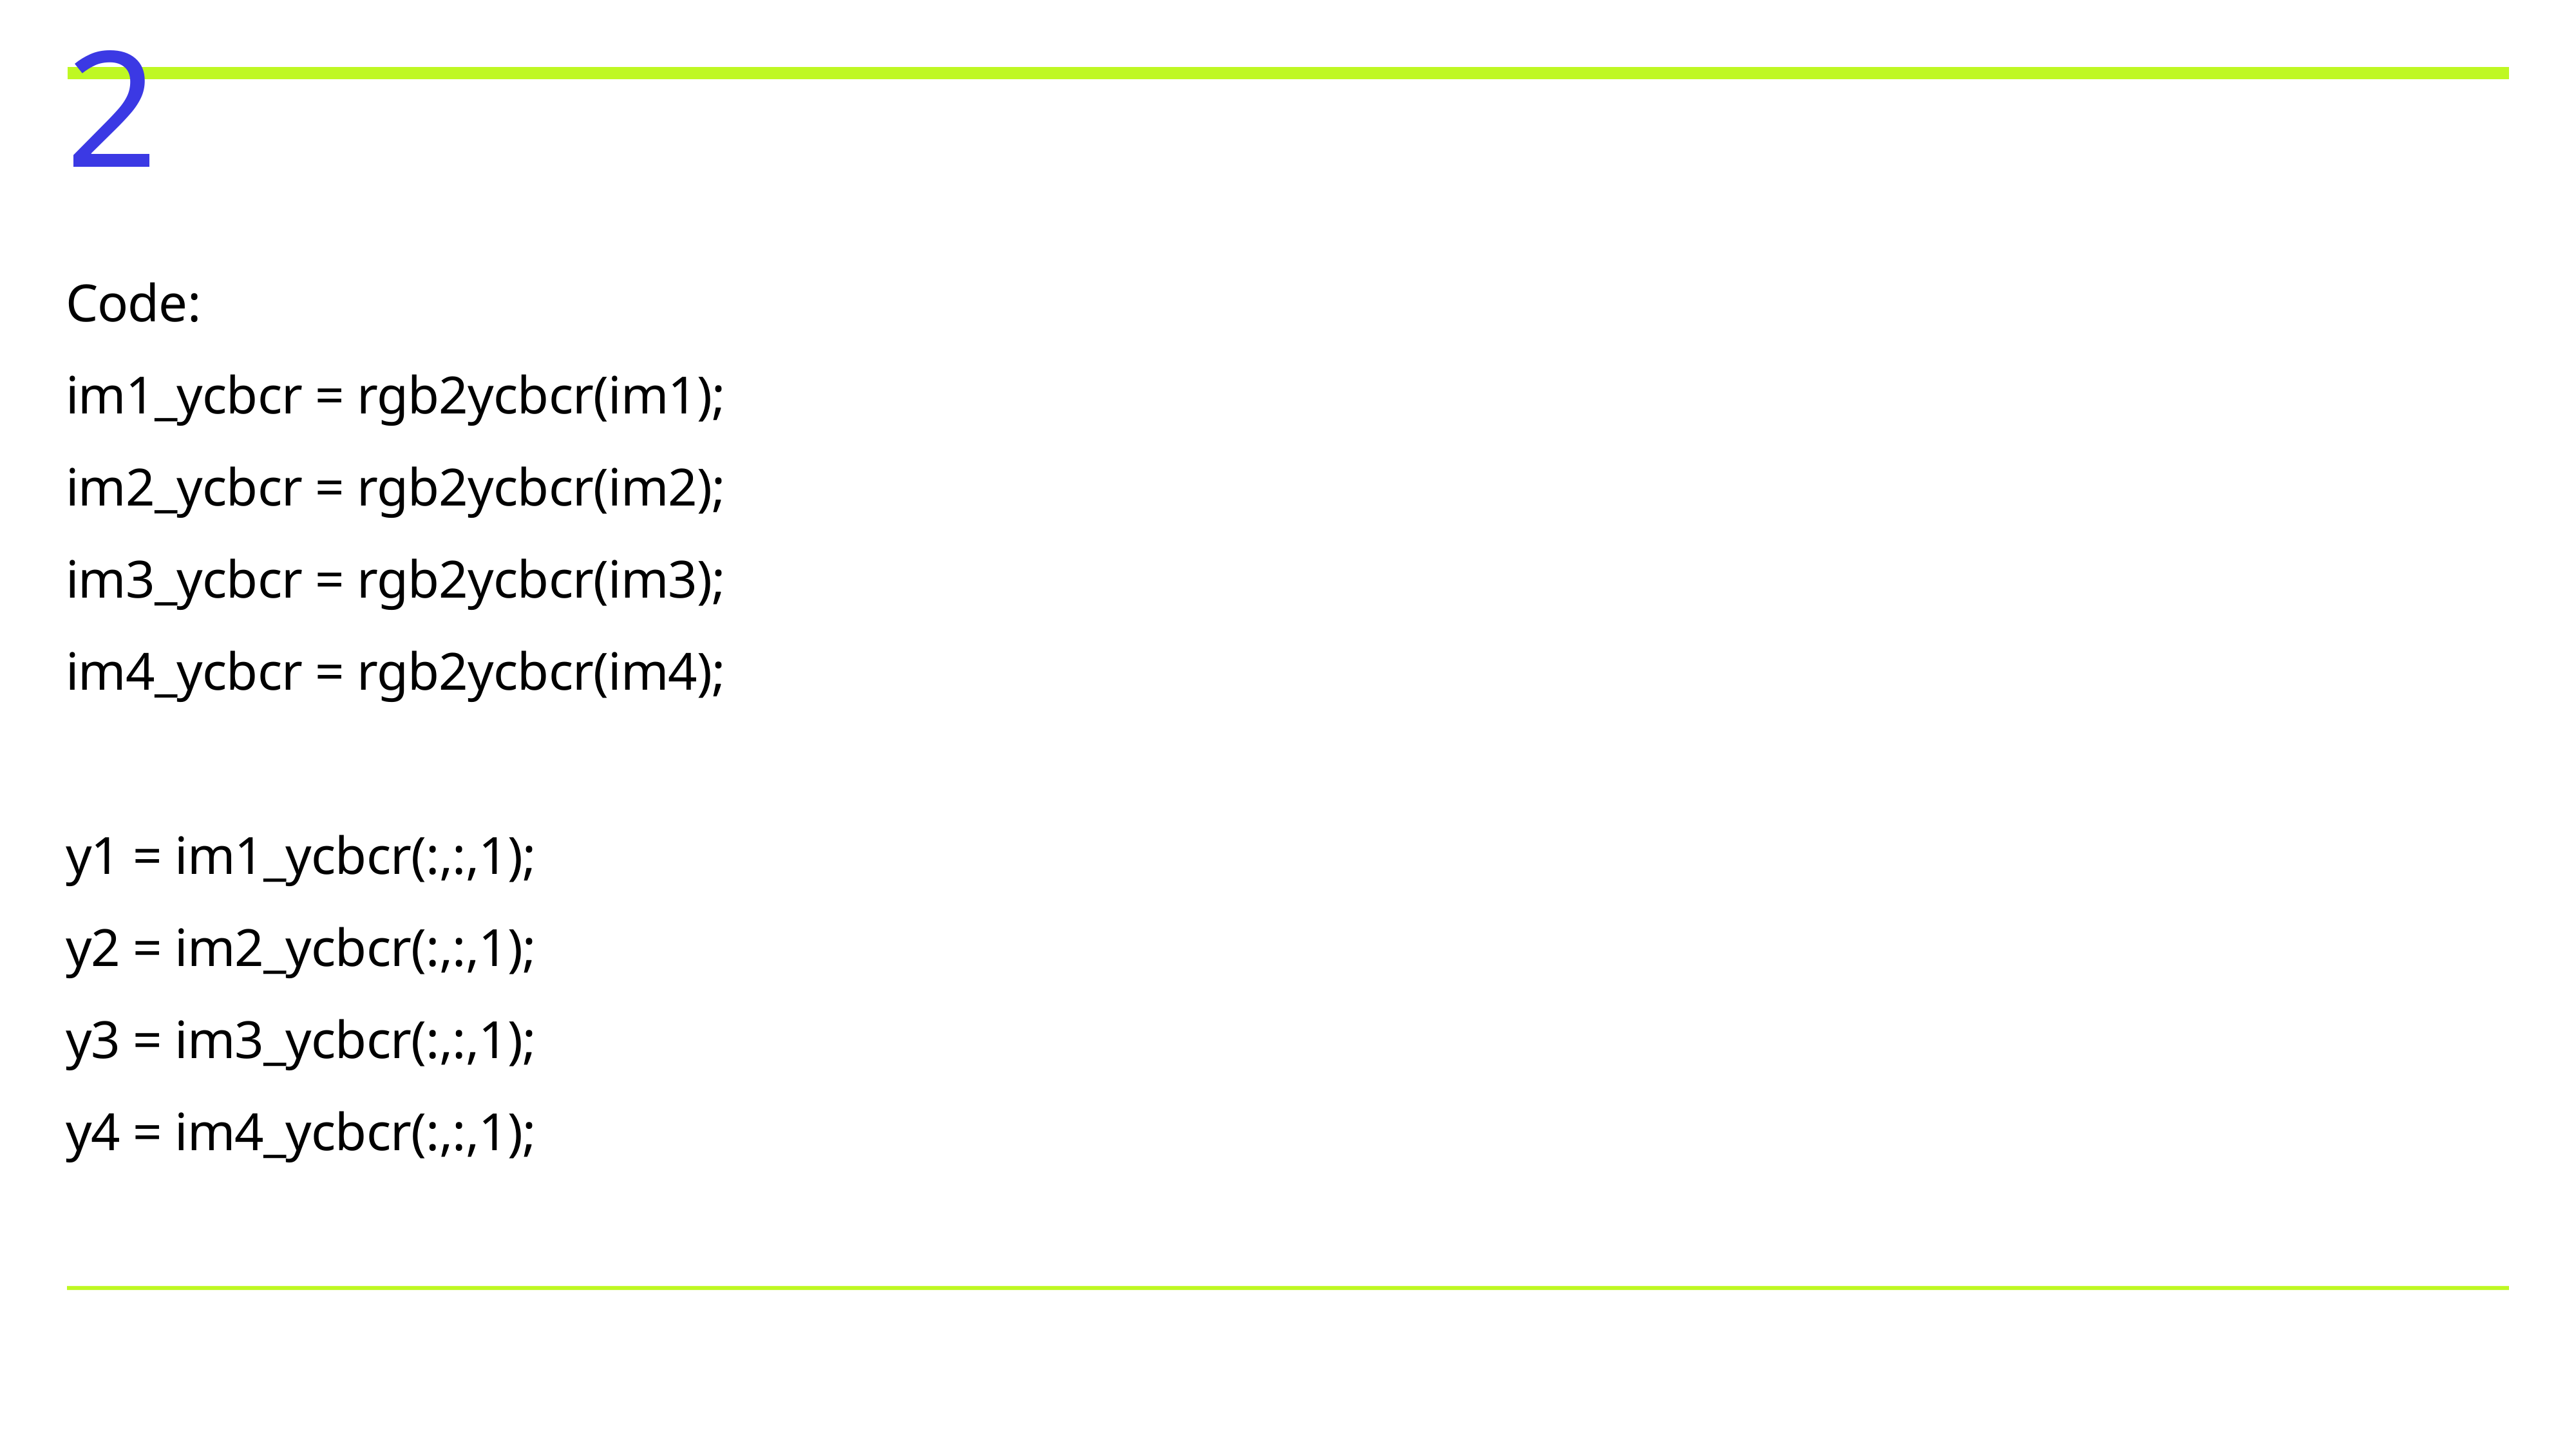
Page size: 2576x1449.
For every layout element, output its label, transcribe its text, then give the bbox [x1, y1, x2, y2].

list Code: im1_ycbcr = rgb2ycbcr(im1); im2_ycbcr = rgb2ycbcr(im2); im3_ycbcr = rgb2ycbcr(im3); im4_ycbcr = rgb2ycbcr(im4); y1 = im1_ycbcr(:,:,1); y2 = im2_ycbcr(:,:,1); y3 = im3_ycbcr(:,:,1); y4 = im4_ycbcr(:,:,1); [60, 276, 2516, 1226]
title 2 [60, 68, 2516, 276]
